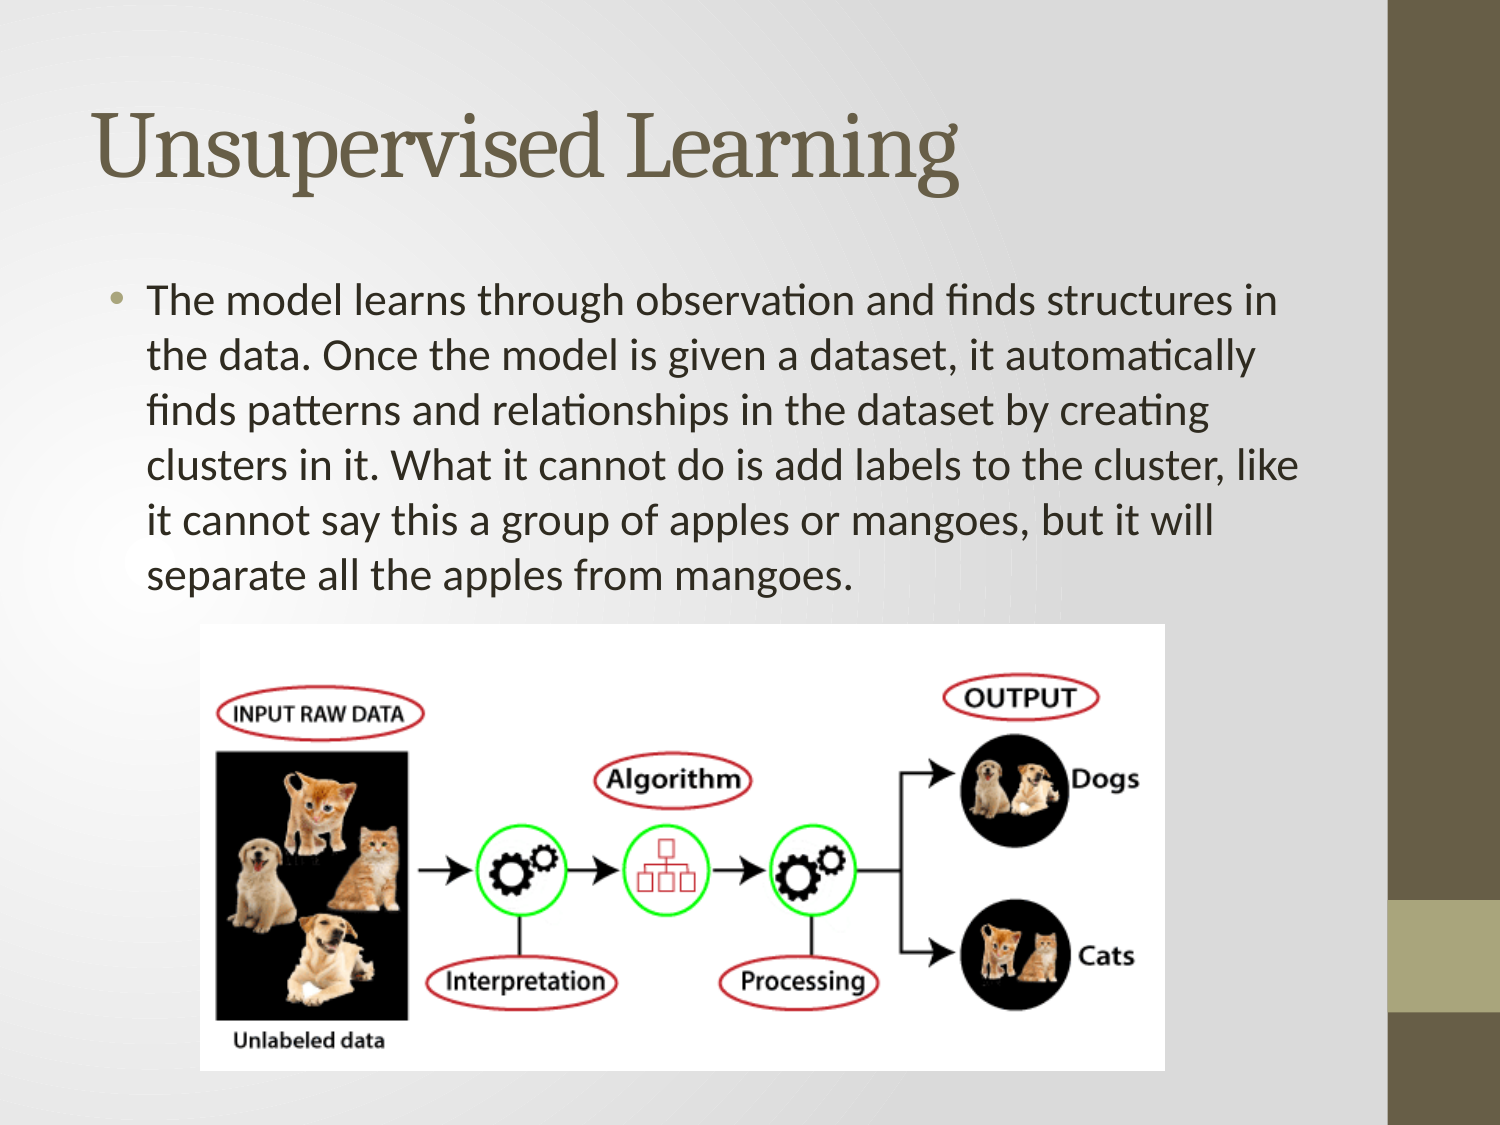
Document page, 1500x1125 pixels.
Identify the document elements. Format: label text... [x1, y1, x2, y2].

picture [199, 624, 1165, 1071]
list The model learns through observation and finds structures in the data. Once the model is given a dataset, it automatically finds patterns and relationships in the dataset by creating clusters in it. What it cannot do is add labels to the cluster, like it cannot say this a group of apples or mangoes, but it will separate all the apples from mangoes. [75, 262, 1325, 1050]
title Unsupervised Learning [75, 45, 1325, 233]
